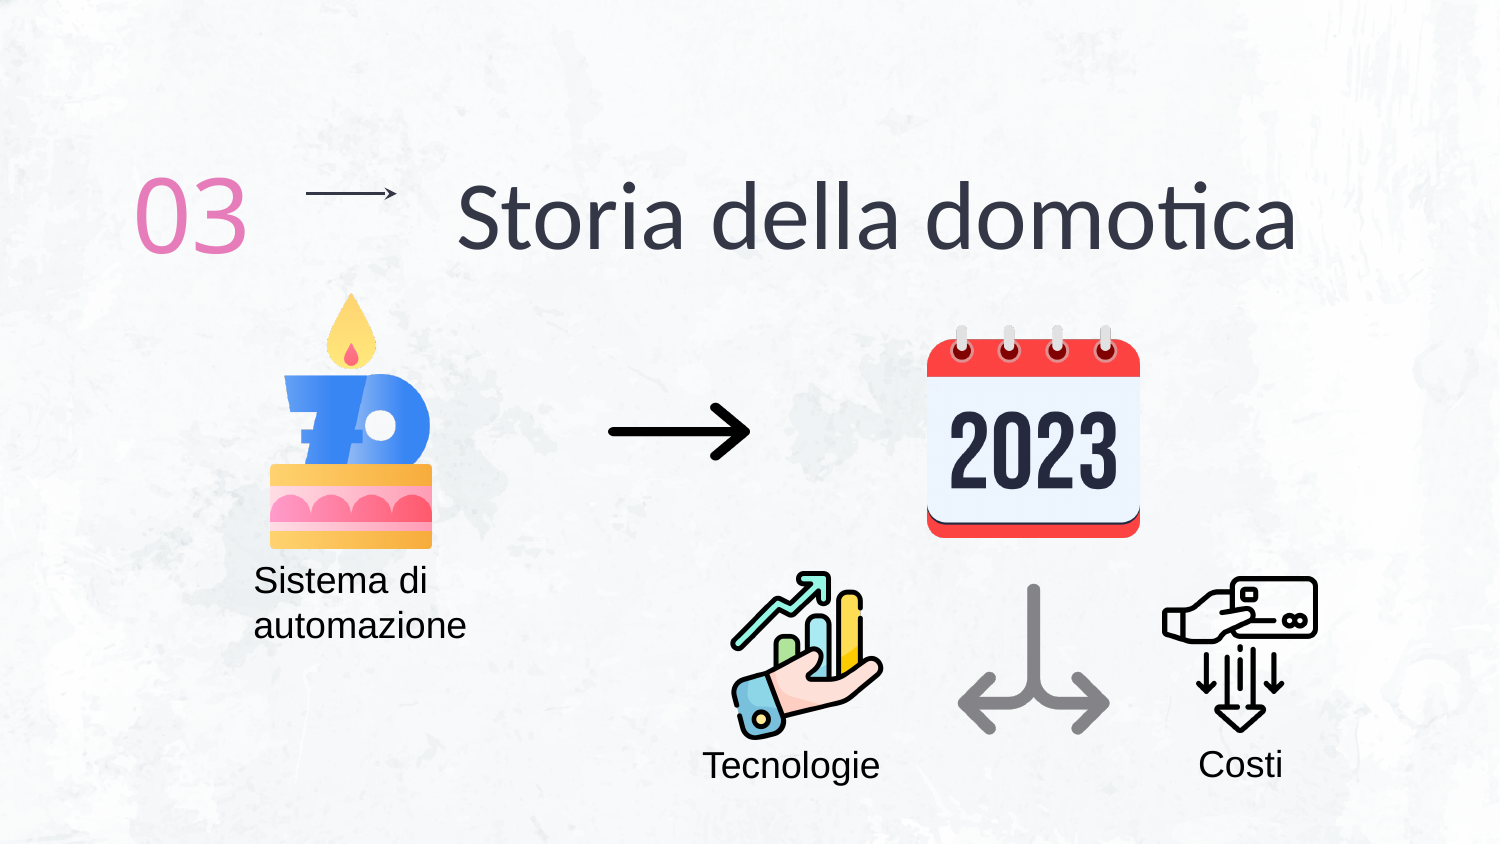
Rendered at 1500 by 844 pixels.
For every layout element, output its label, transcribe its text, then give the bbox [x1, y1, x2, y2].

title 03 [117, 115, 452, 291]
text_box Costi [1183, 732, 1341, 793]
text_box Sistema di automazione [238, 548, 587, 654]
title Storia della domotica [452, 119, 1341, 269]
picture [0, 0, 1500, 844]
text_box Tecnologie [687, 733, 926, 794]
